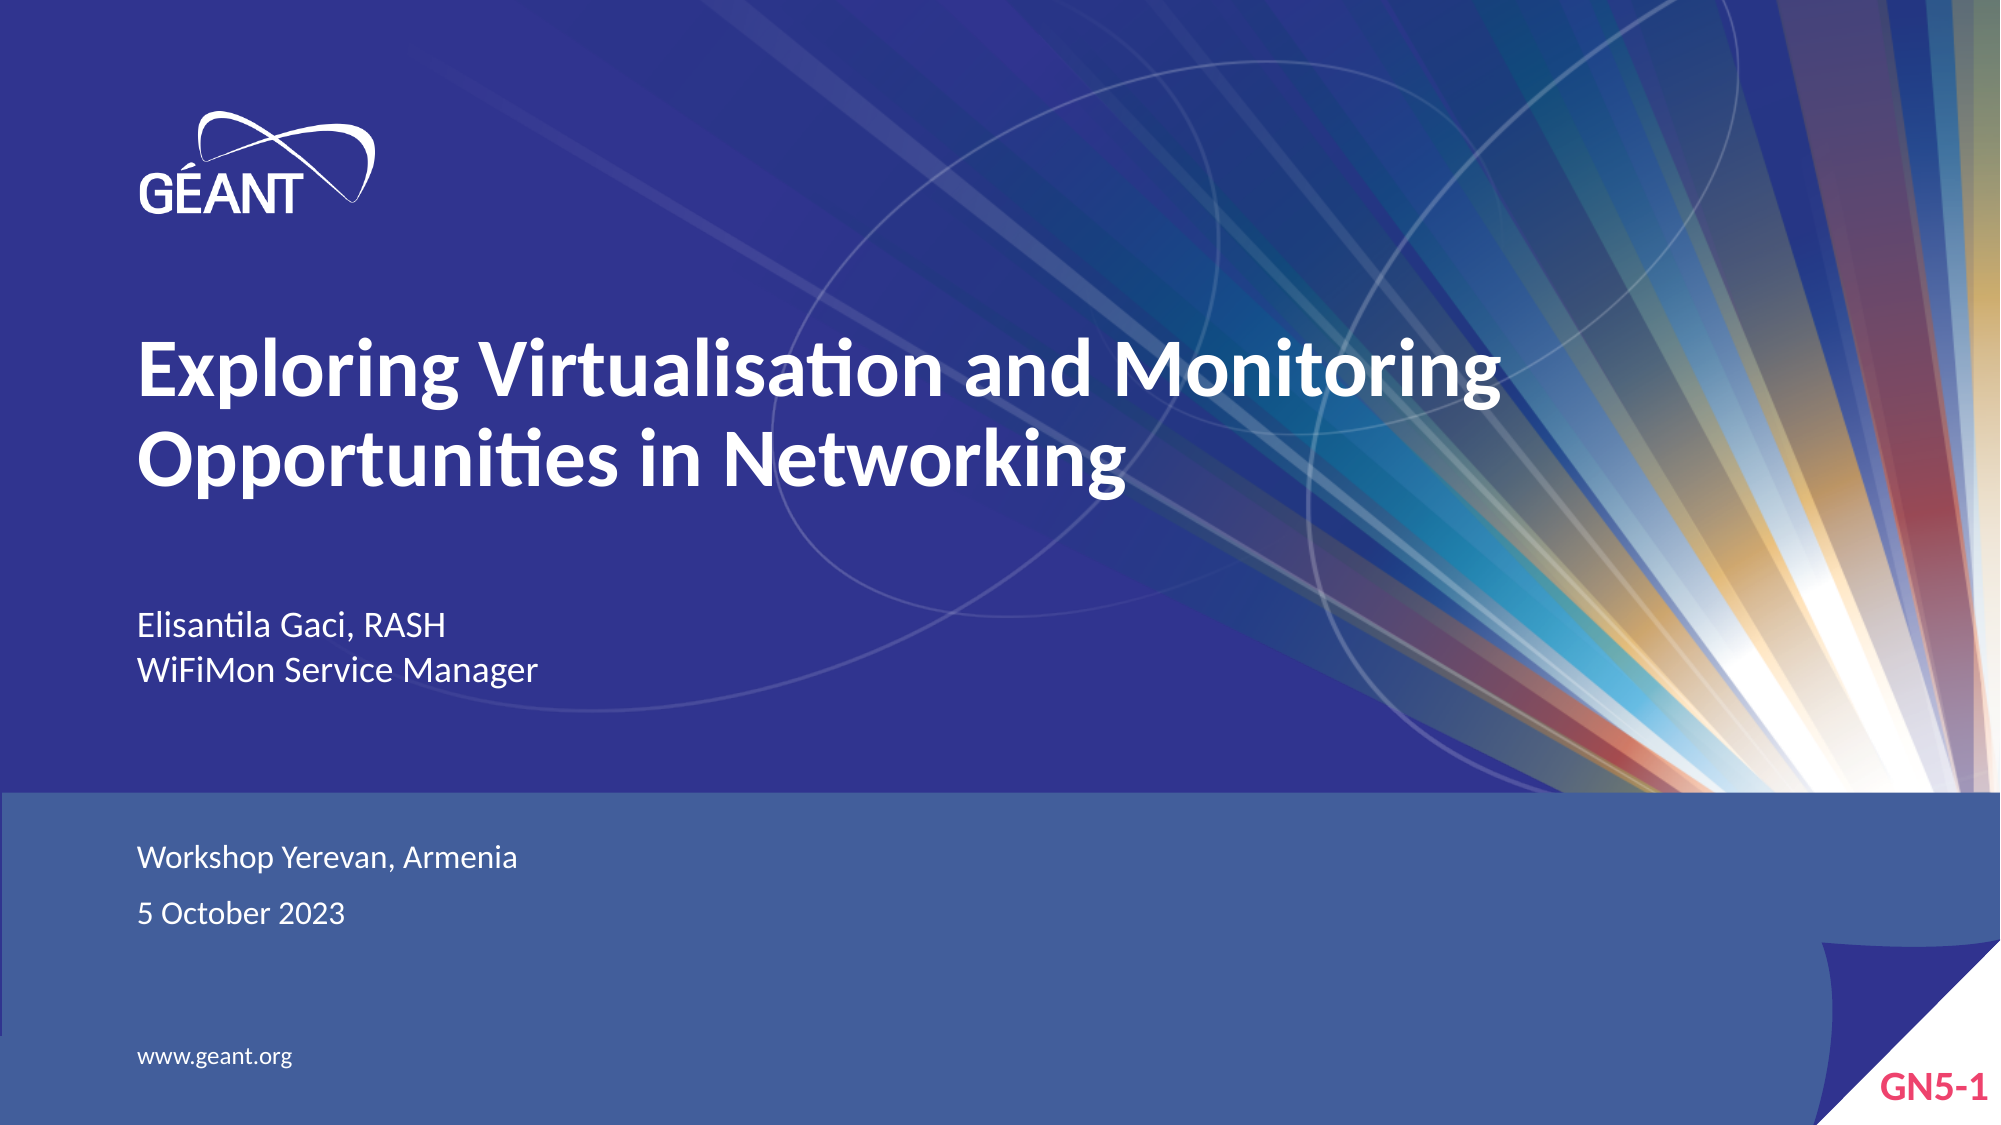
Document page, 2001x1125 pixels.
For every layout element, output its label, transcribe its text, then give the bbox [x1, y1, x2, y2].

title Exploring Virtualisation and Monitoring Opportunities in Networking [122, 379, 1746, 451]
text_box Elisantila Gaci, RASH WiFiMon Service Manager [122, 547, 1131, 698]
text_box www.geant.org [122, 1040, 1220, 1099]
text_box Workshop Yerevan, Armenia 5 October 2023 [122, 850, 1140, 921]
picture [116, 0, 2000, 792]
text_box [122, 646, 1351, 767]
